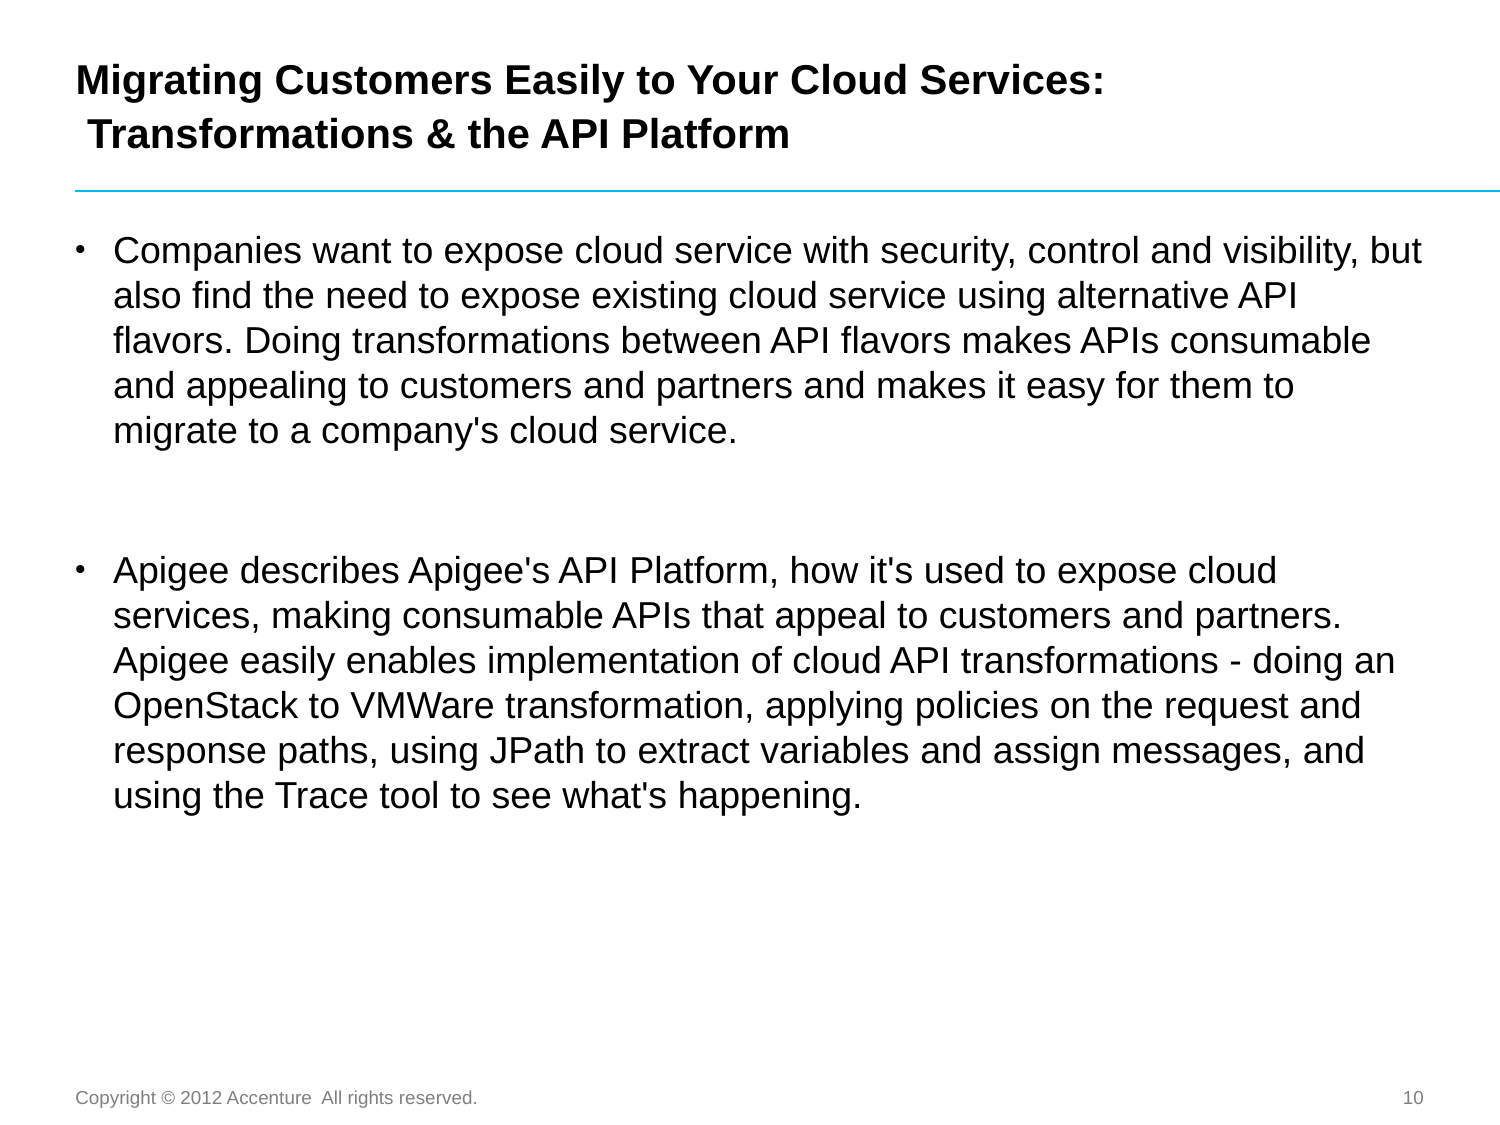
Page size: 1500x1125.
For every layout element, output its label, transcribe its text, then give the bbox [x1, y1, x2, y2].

list Companies want to expose cloud service with security, control and visibility, but also find the need to expose existing cloud service using alternative API flavors. Doing transformations between API flavors makes APIs consumable and appealing to customers and partners and makes it easy for them to migrate to a company's cloud service. Apigee describes Apigee's API Platform, how it's used to expose cloud services, making consumable APIs that appeal to customers and partners. Apigee easily enables implementation of cloud API transformations - doing an OpenStack to VMWare transformation, applying policies on the request and response paths, using JPath to extract variables and assign messages, and using the Trace tool to see what's happening. [75, 226, 1425, 1018]
title Migrating Customers Easily to Your Cloud Services: Transformations & the API Platform [75, 27, 1422, 157]
